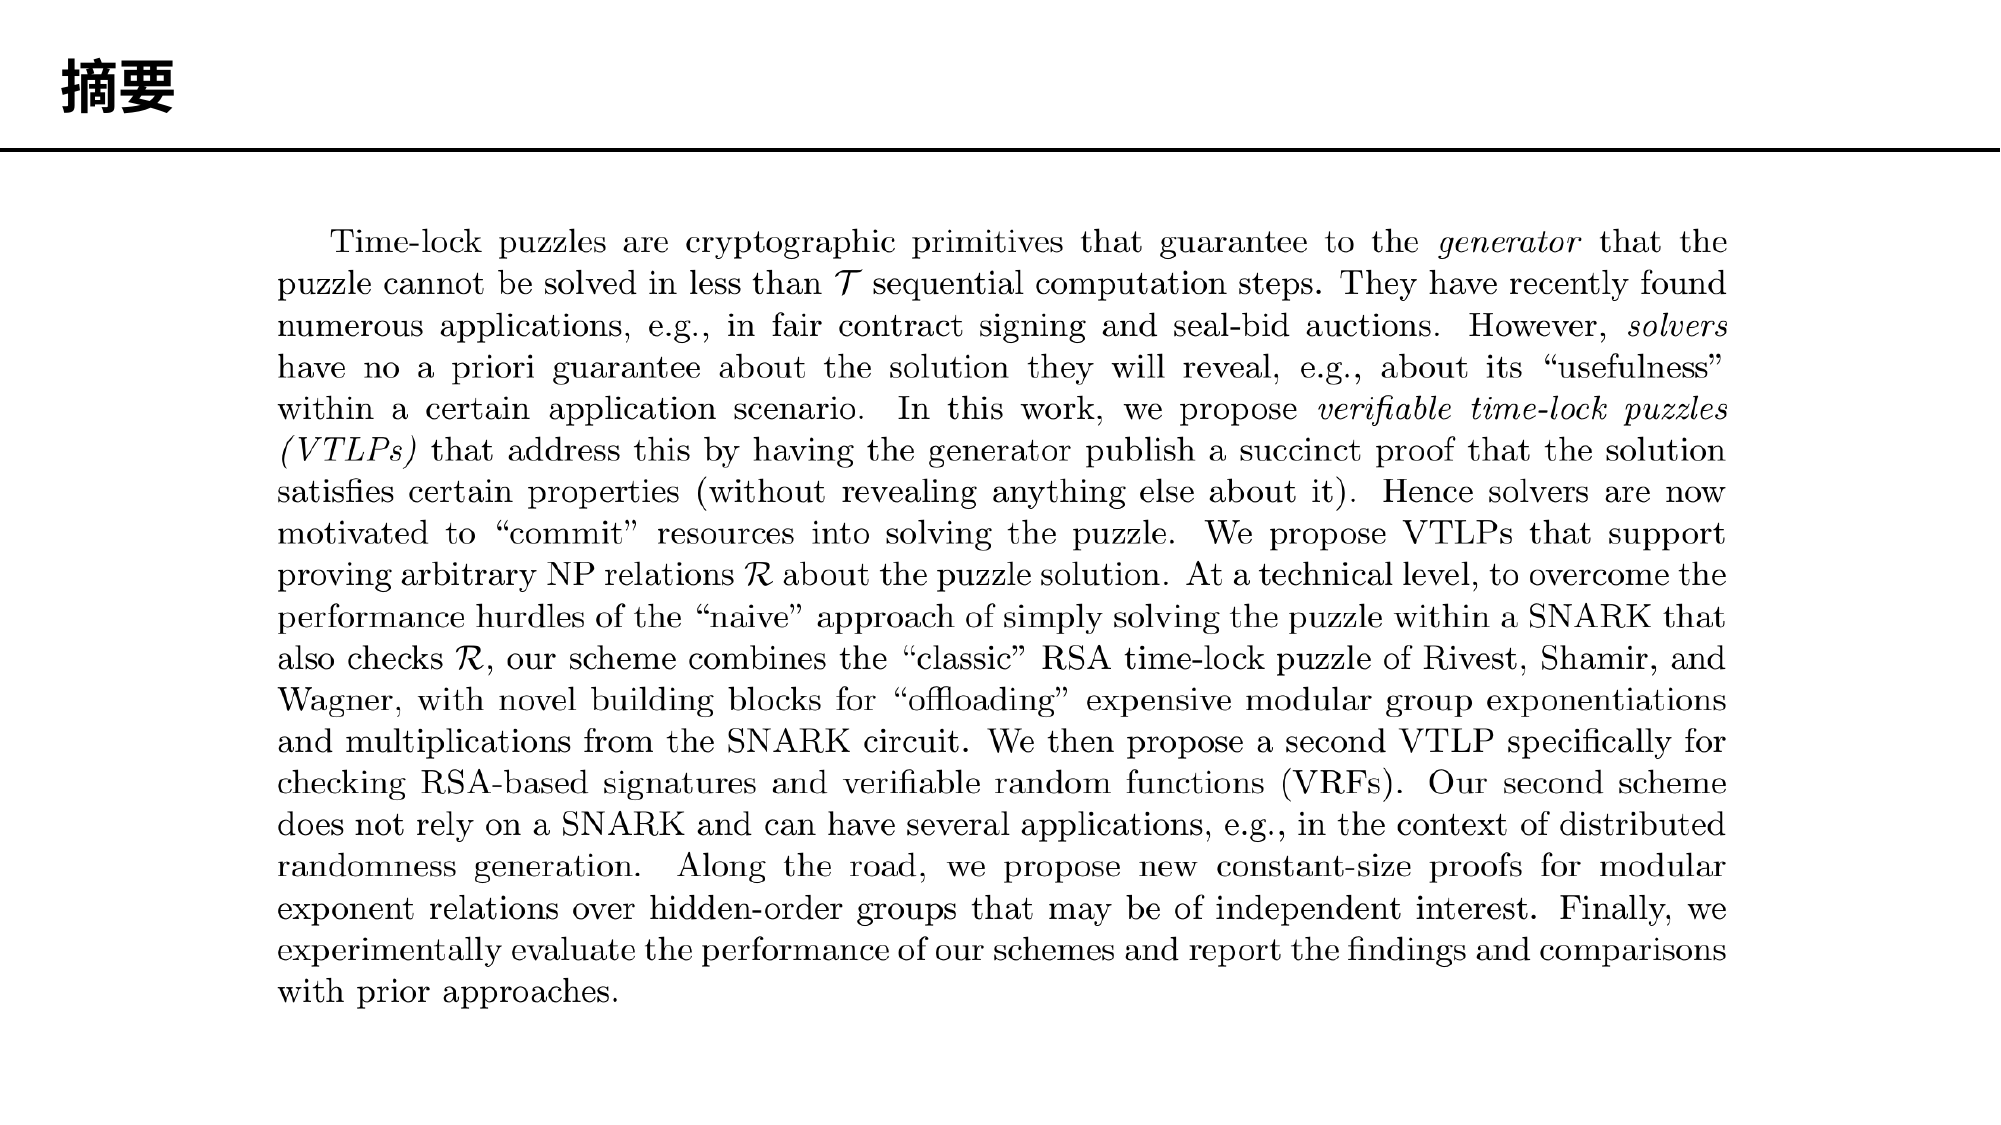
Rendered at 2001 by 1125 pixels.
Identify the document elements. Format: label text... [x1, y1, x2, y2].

picture [260, 212, 1739, 1016]
text_box 摘要 [46, 42, 1470, 128]
